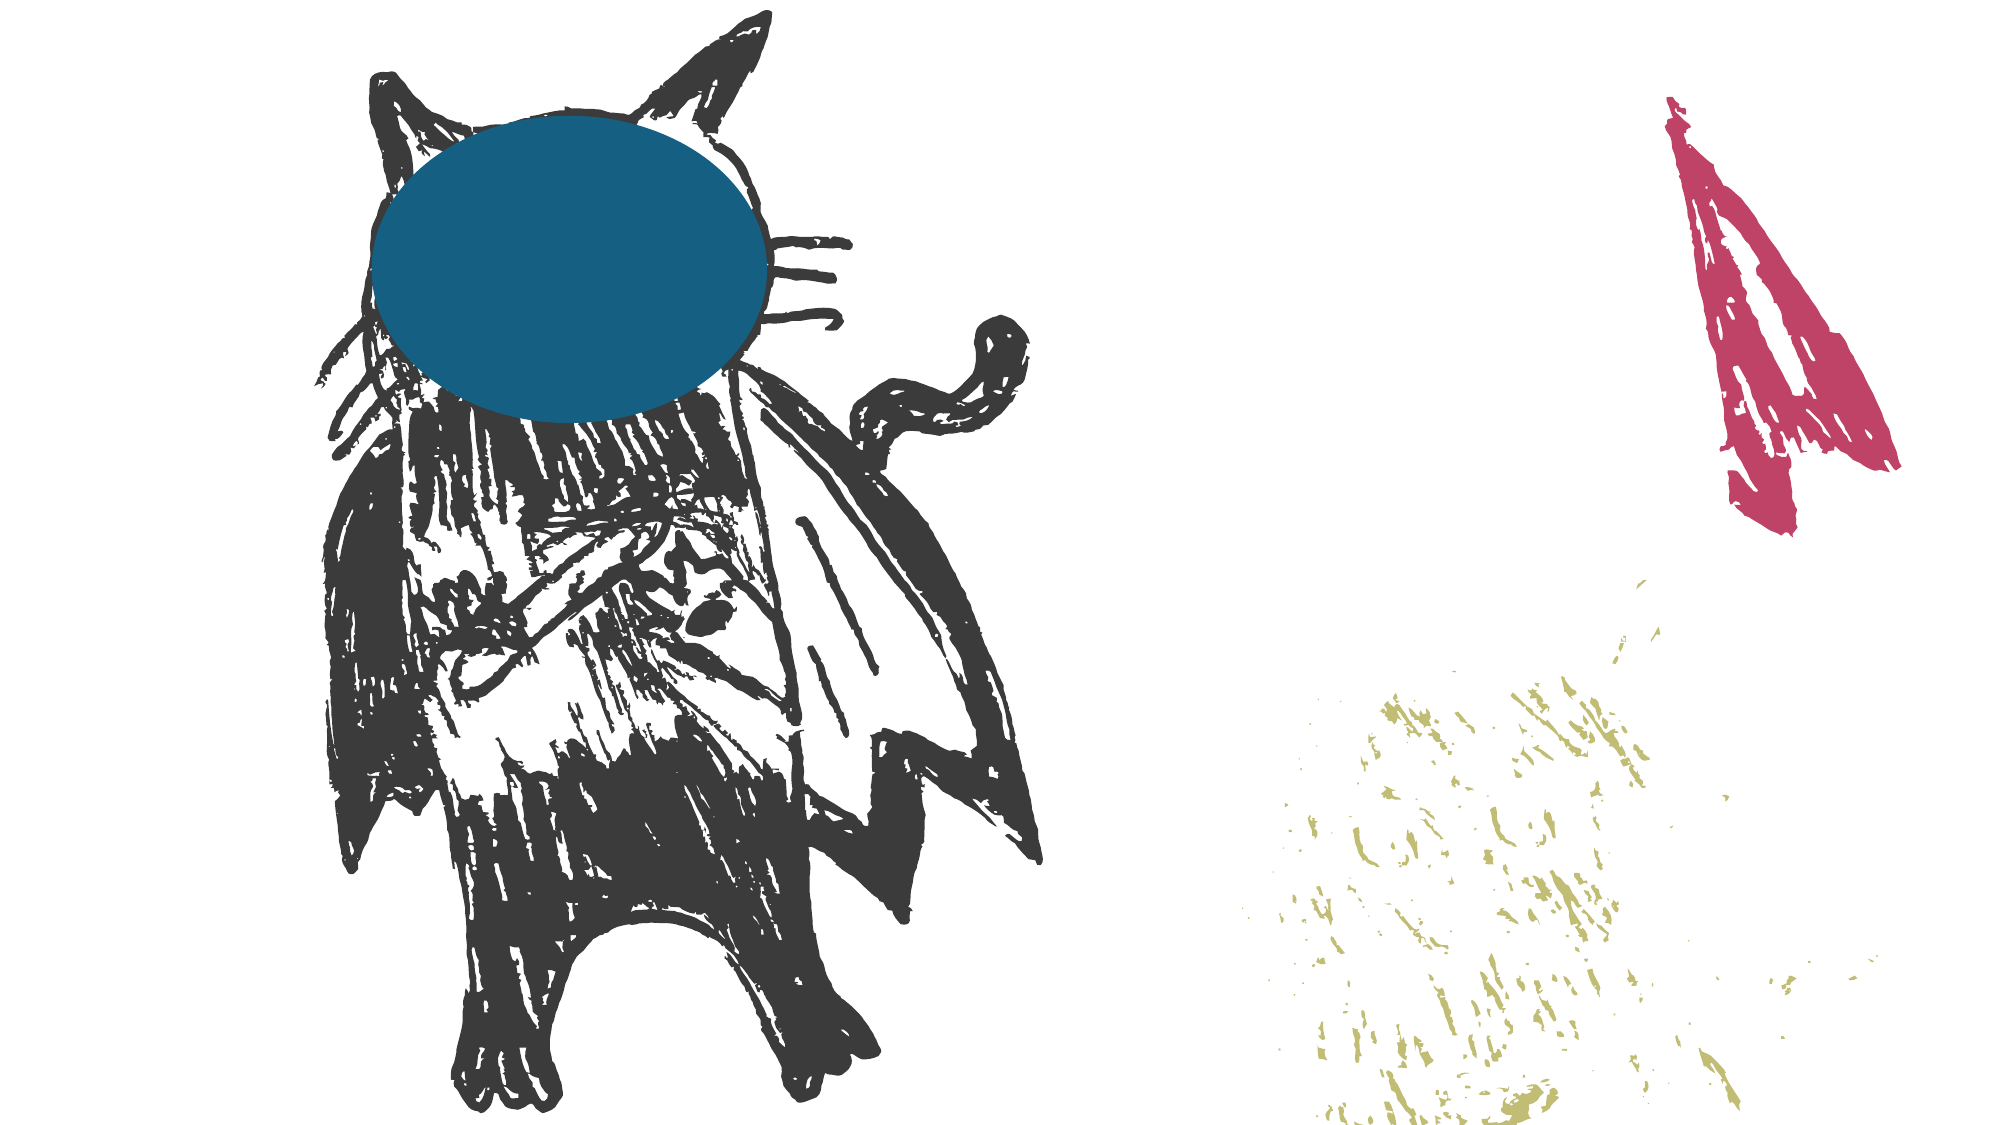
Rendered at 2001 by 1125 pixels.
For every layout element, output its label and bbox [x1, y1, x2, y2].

text_box [760, 407, 947, 659]
text_box [314, 9, 1043, 1114]
text_box [795, 516, 880, 676]
text_box [1664, 96, 1902, 538]
text_box [370, 114, 769, 425]
text_box [685, 590, 737, 638]
text_box [807, 645, 850, 739]
text_box [1229, 579, 1921, 1125]
